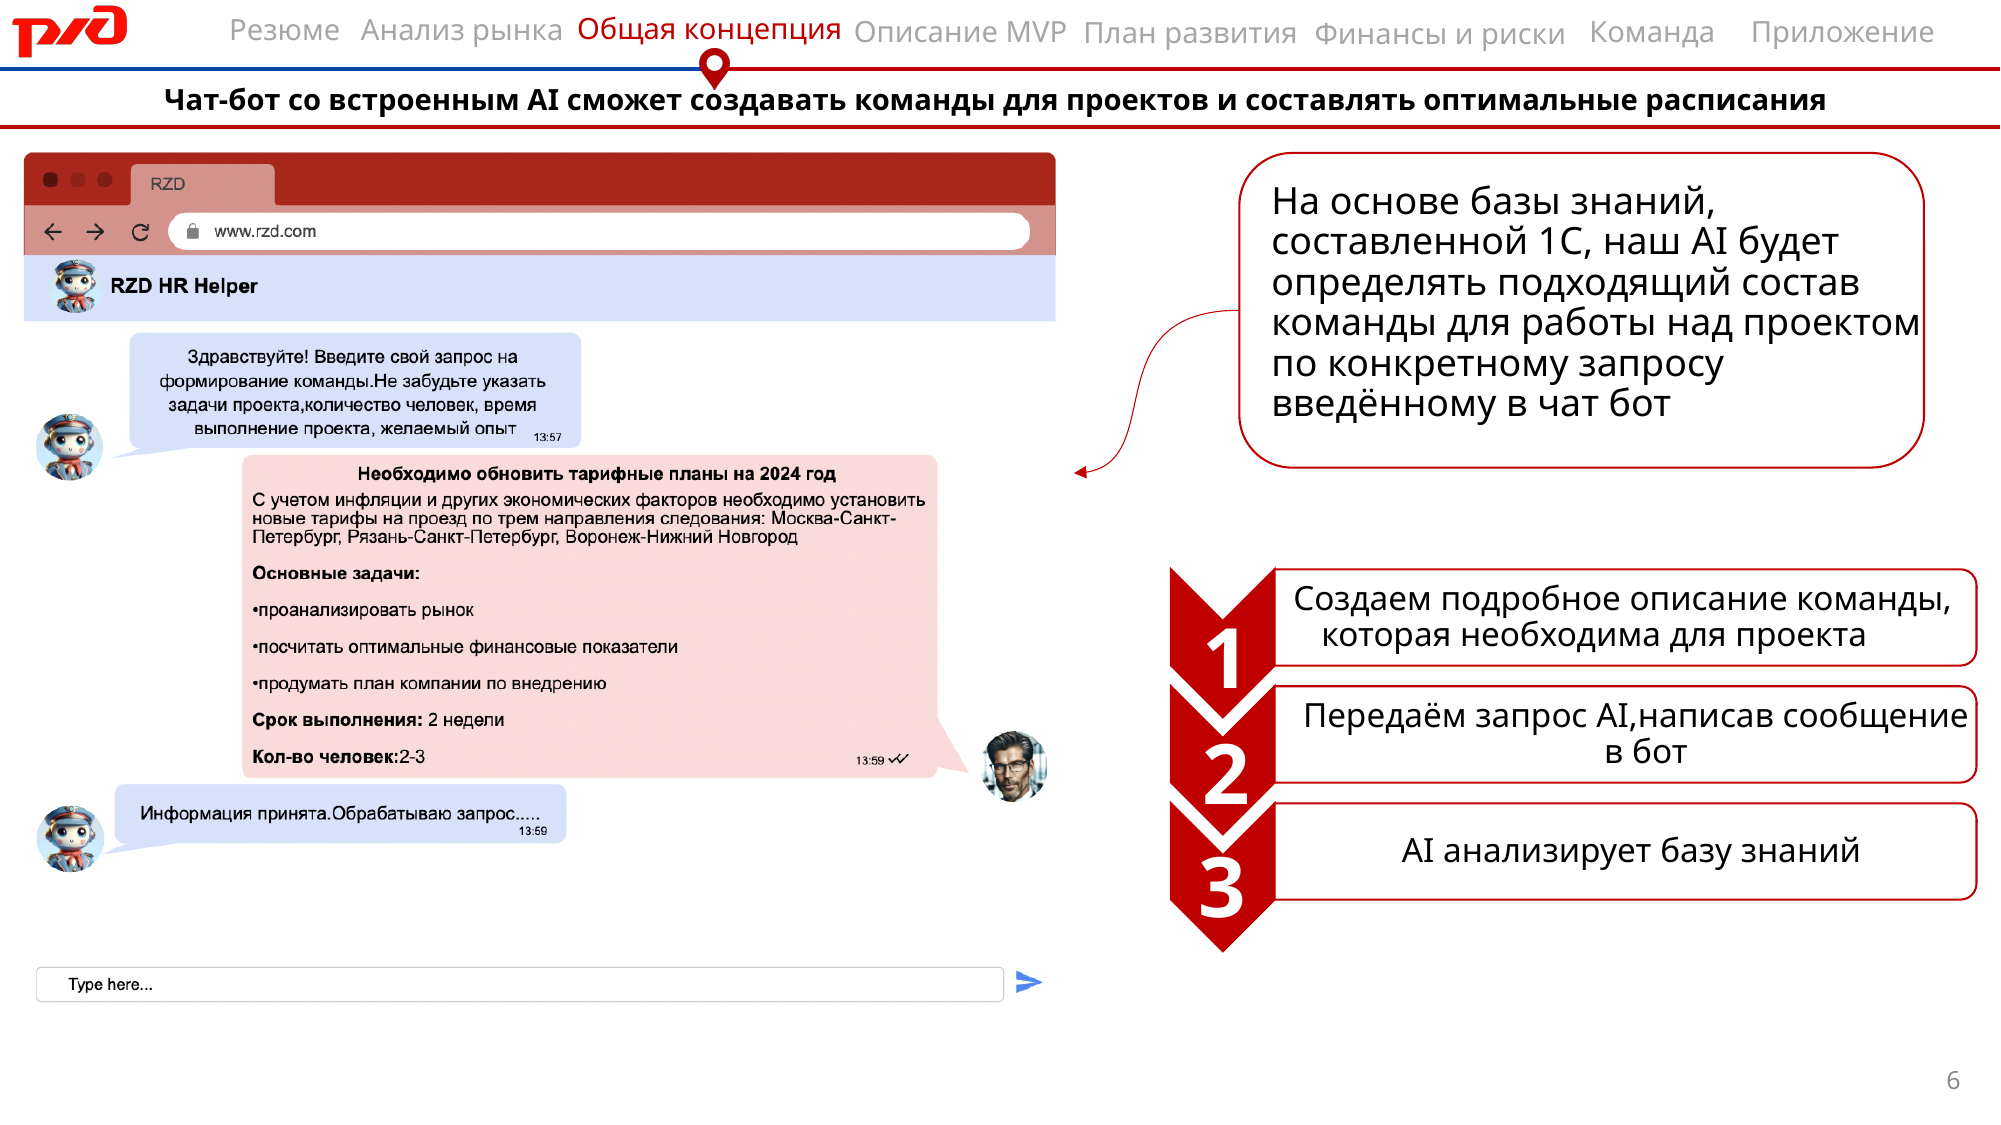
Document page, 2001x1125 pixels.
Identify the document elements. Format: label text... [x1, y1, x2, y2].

text_box Резюме [198, 3, 372, 54]
text_box Финансы и риски [1277, 7, 1604, 58]
picture [693, 48, 736, 90]
text_box Общая концепция [540, 3, 887, 54]
text_box На основе базы знаний, составленной 1С, наш AI будет определять подходящий состав команды для работы над проектом по конкретному запросу введённому в чат бот [1256, 174, 1941, 447]
slide_number 6 [1525, 1052, 1976, 1112]
text_box Описание MVP [798, 6, 1034, 57]
text_box Анализ рынка [372, 3, 540, 54]
text_box [1238, 151, 1915, 469]
text_box Чат-бот со встроенным AI сможет создавать команды для проектов и составлять оптимальные расписания [149, 74, 1851, 124]
text_box Приложение [1703, 5, 1990, 56]
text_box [1073, 310, 1240, 474]
text_box План развития [1034, 6, 1347, 57]
picture [23, 152, 1057, 1046]
picture [10, 3, 130, 59]
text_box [1170, 568, 1977, 952]
text_box Команда [1553, 6, 1703, 56]
